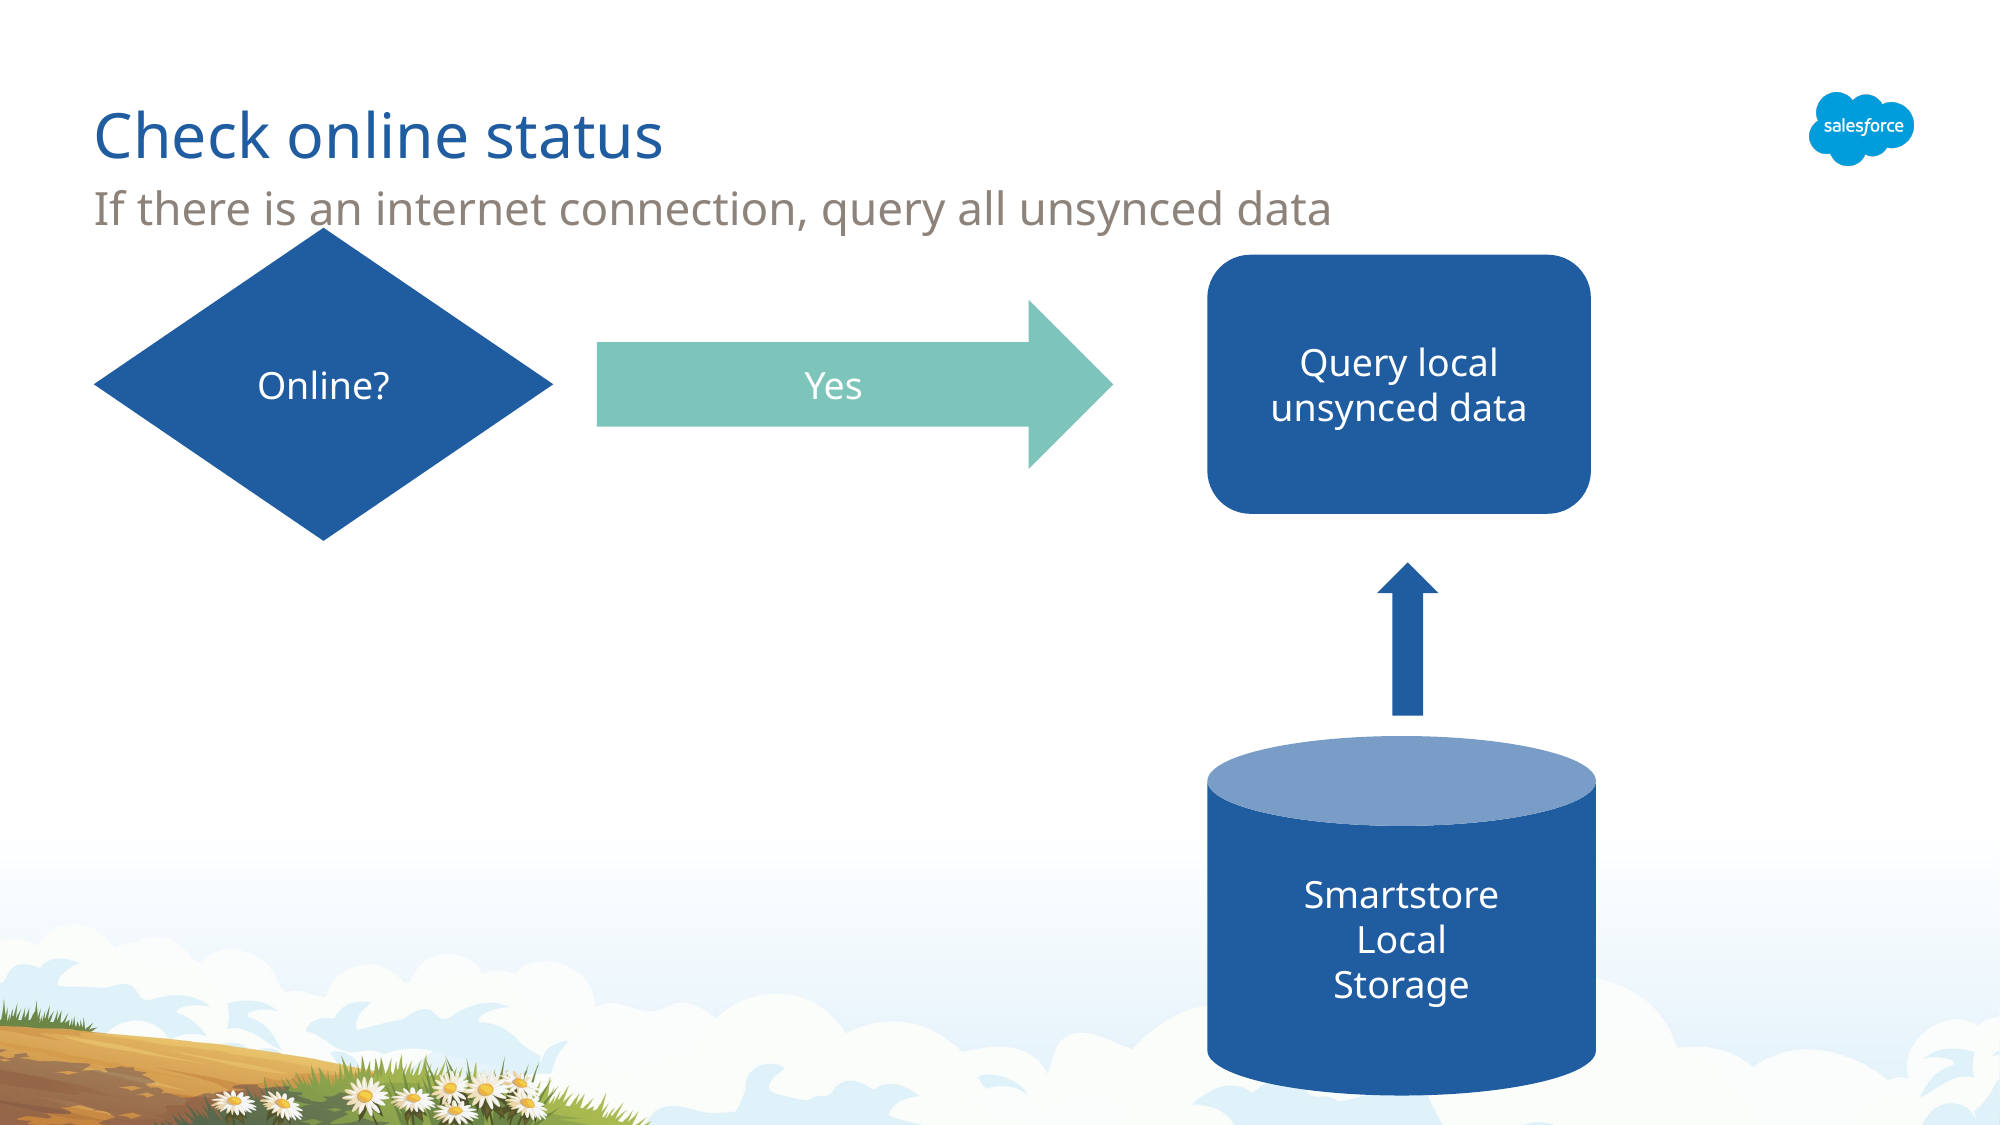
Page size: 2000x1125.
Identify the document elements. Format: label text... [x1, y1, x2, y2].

text_box [1376, 561, 1440, 717]
text_box Yes [595, 299, 1114, 470]
text_box Online? [92, 236, 555, 542]
text_box Query local unsynced data [1206, 253, 1592, 515]
text_box Smartstore Local Storage [1206, 735, 1597, 1097]
list If there is an internet connection, query all unsynced data [93, 179, 1906, 236]
title Check online status [93, 10, 1906, 173]
picture [0, 0, 2000, 1125]
